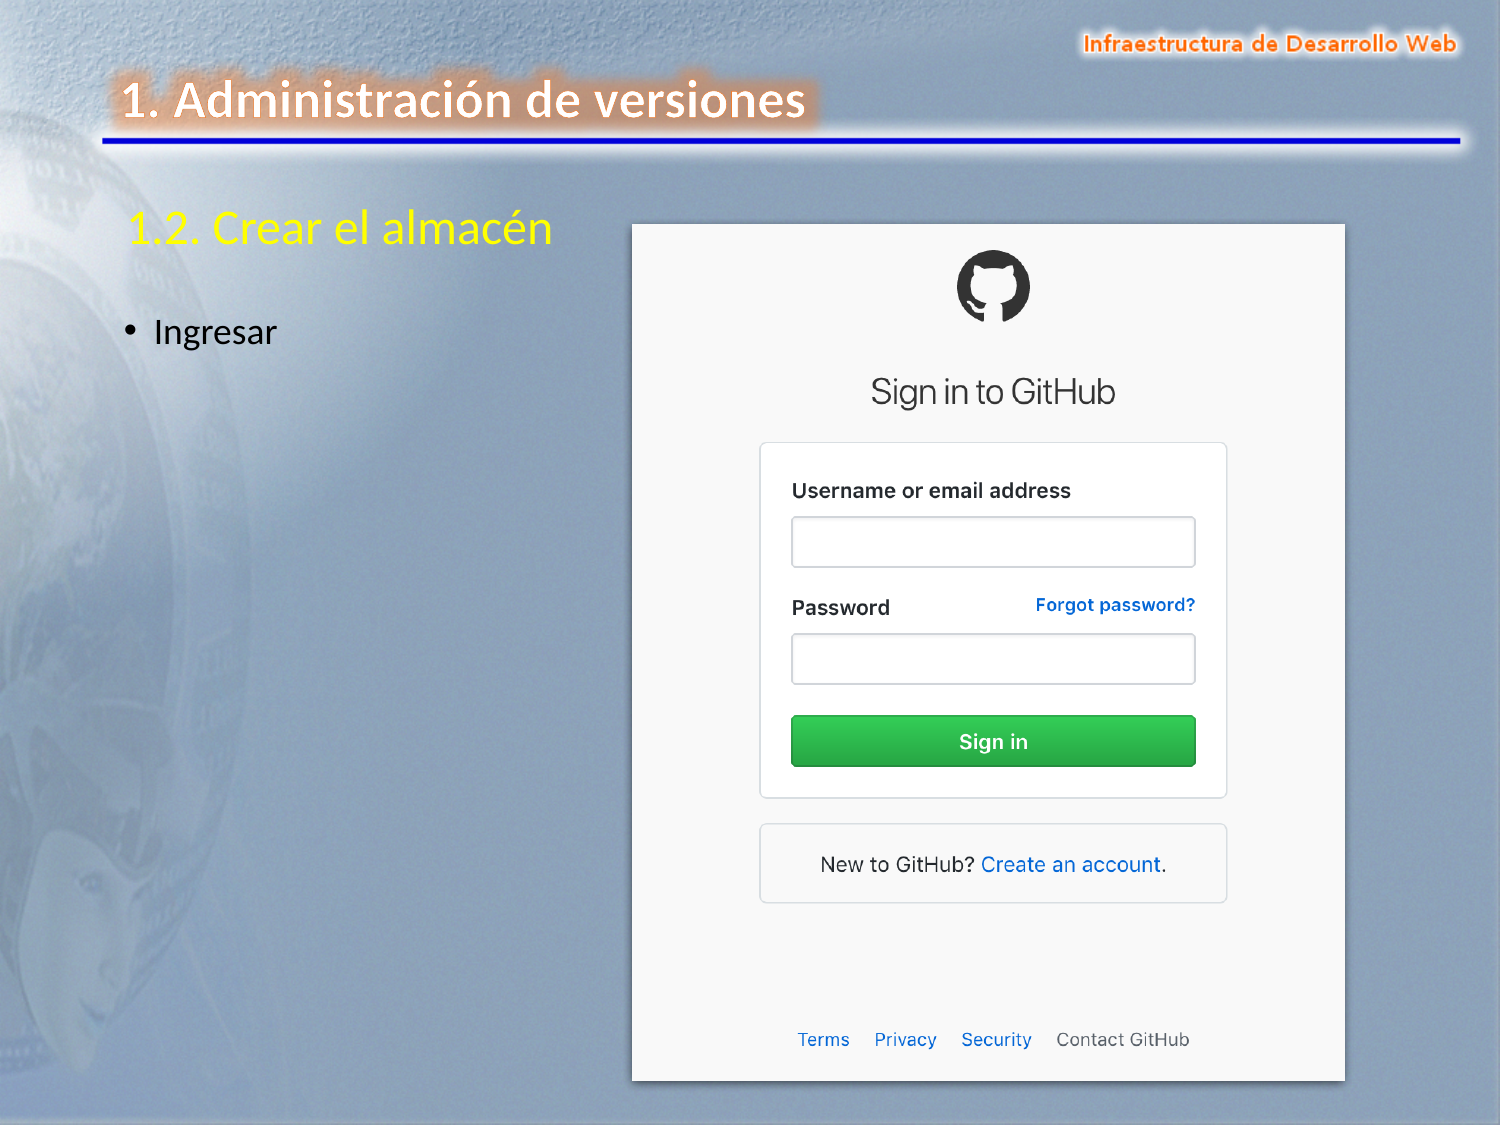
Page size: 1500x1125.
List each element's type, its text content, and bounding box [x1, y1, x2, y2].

text_box Ingresar [109, 299, 588, 360]
picture [0, 0, 1500, 1125]
text_box 1.2. Crear el almacén [111, 186, 569, 262]
